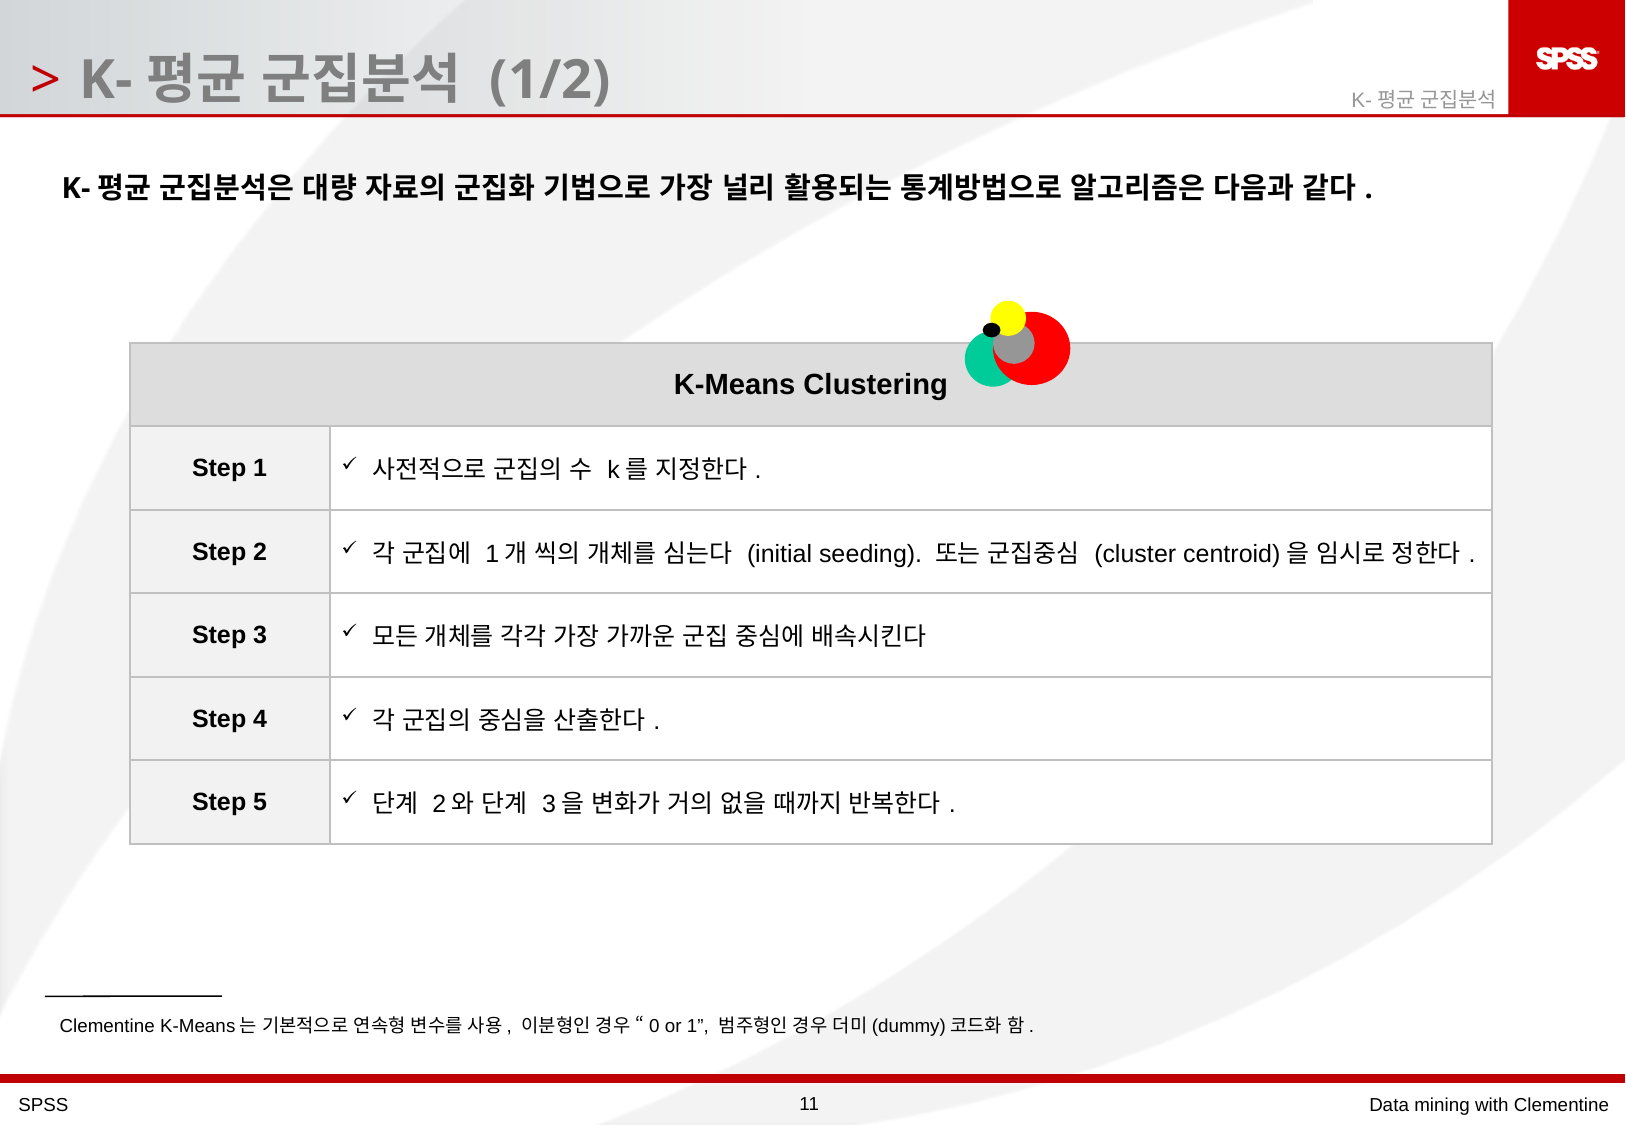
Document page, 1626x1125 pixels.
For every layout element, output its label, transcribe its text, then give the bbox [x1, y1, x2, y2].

table_cell Step 3 [131, 594, 329, 676]
text_box K-평균 군집분석 (1/2) [15, 41, 1387, 118]
text_box K-평균 군집분석 [1246, 82, 1512, 118]
table_cell Step 5 [131, 761, 329, 843]
table_cell Step 2 [131, 511, 329, 592]
picture [1508, 0, 1625, 114]
text_box K-평균 군집분석은 대량 자료의 군집화 기법으로 가장 널리 활용되는 통계방법으로 알고리즘은 다음과 같다. [46, 161, 1586, 212]
table_cell 모든 개체를 각각 가장 가까운 군집 중심에 배속시킨다 [331, 594, 1491, 676]
table_cell Step 1 [131, 427, 329, 509]
table_cell 단계 2와 단계 3을 변화가 거의 없을 때까지 반복한다. [331, 761, 1491, 843]
table_cell 각 군집에 1개 씩의 개체를 심는다 (initial seeding). 또는 군집중심 (cluster centroid)을 임시로 정한다. [331, 511, 1491, 592]
table_cell 각 군집의 중심을 산출한다. [331, 678, 1491, 759]
text_box Clementine K-Means는 기본적으로 연속형 변수를 사용, 이분형인 경우 “0 or 1”, 범주형인 경우 더미(dummy)코드화 함. [44, 1006, 1282, 1044]
table_cell 사전적으로 군집의 수 k를 지정한다. [331, 427, 1491, 509]
table_cell Step 4 [131, 678, 329, 759]
table_header K-Means Clustering [131, 344, 1491, 425]
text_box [964, 300, 1071, 387]
